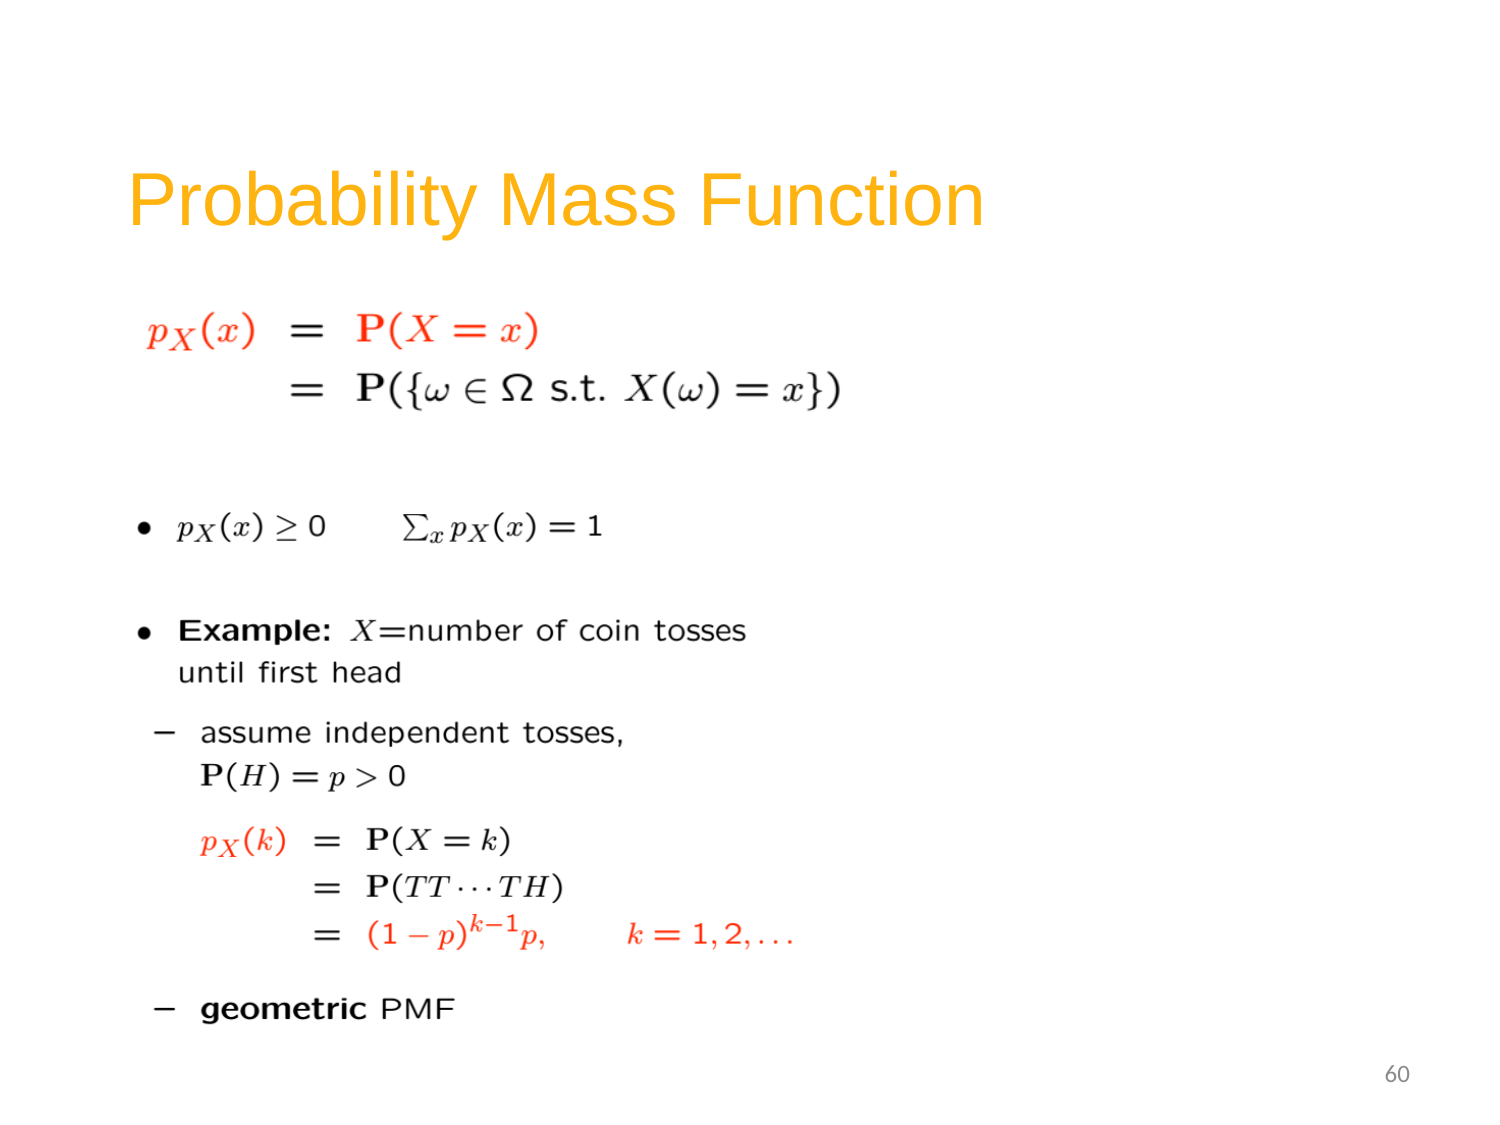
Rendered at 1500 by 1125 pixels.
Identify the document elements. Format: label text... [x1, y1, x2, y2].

slide_number 60 [1074, 1042, 1425, 1103]
picture [137, 299, 863, 429]
title Probability Mass Function [112, 12, 1388, 379]
picture [124, 504, 816, 1065]
